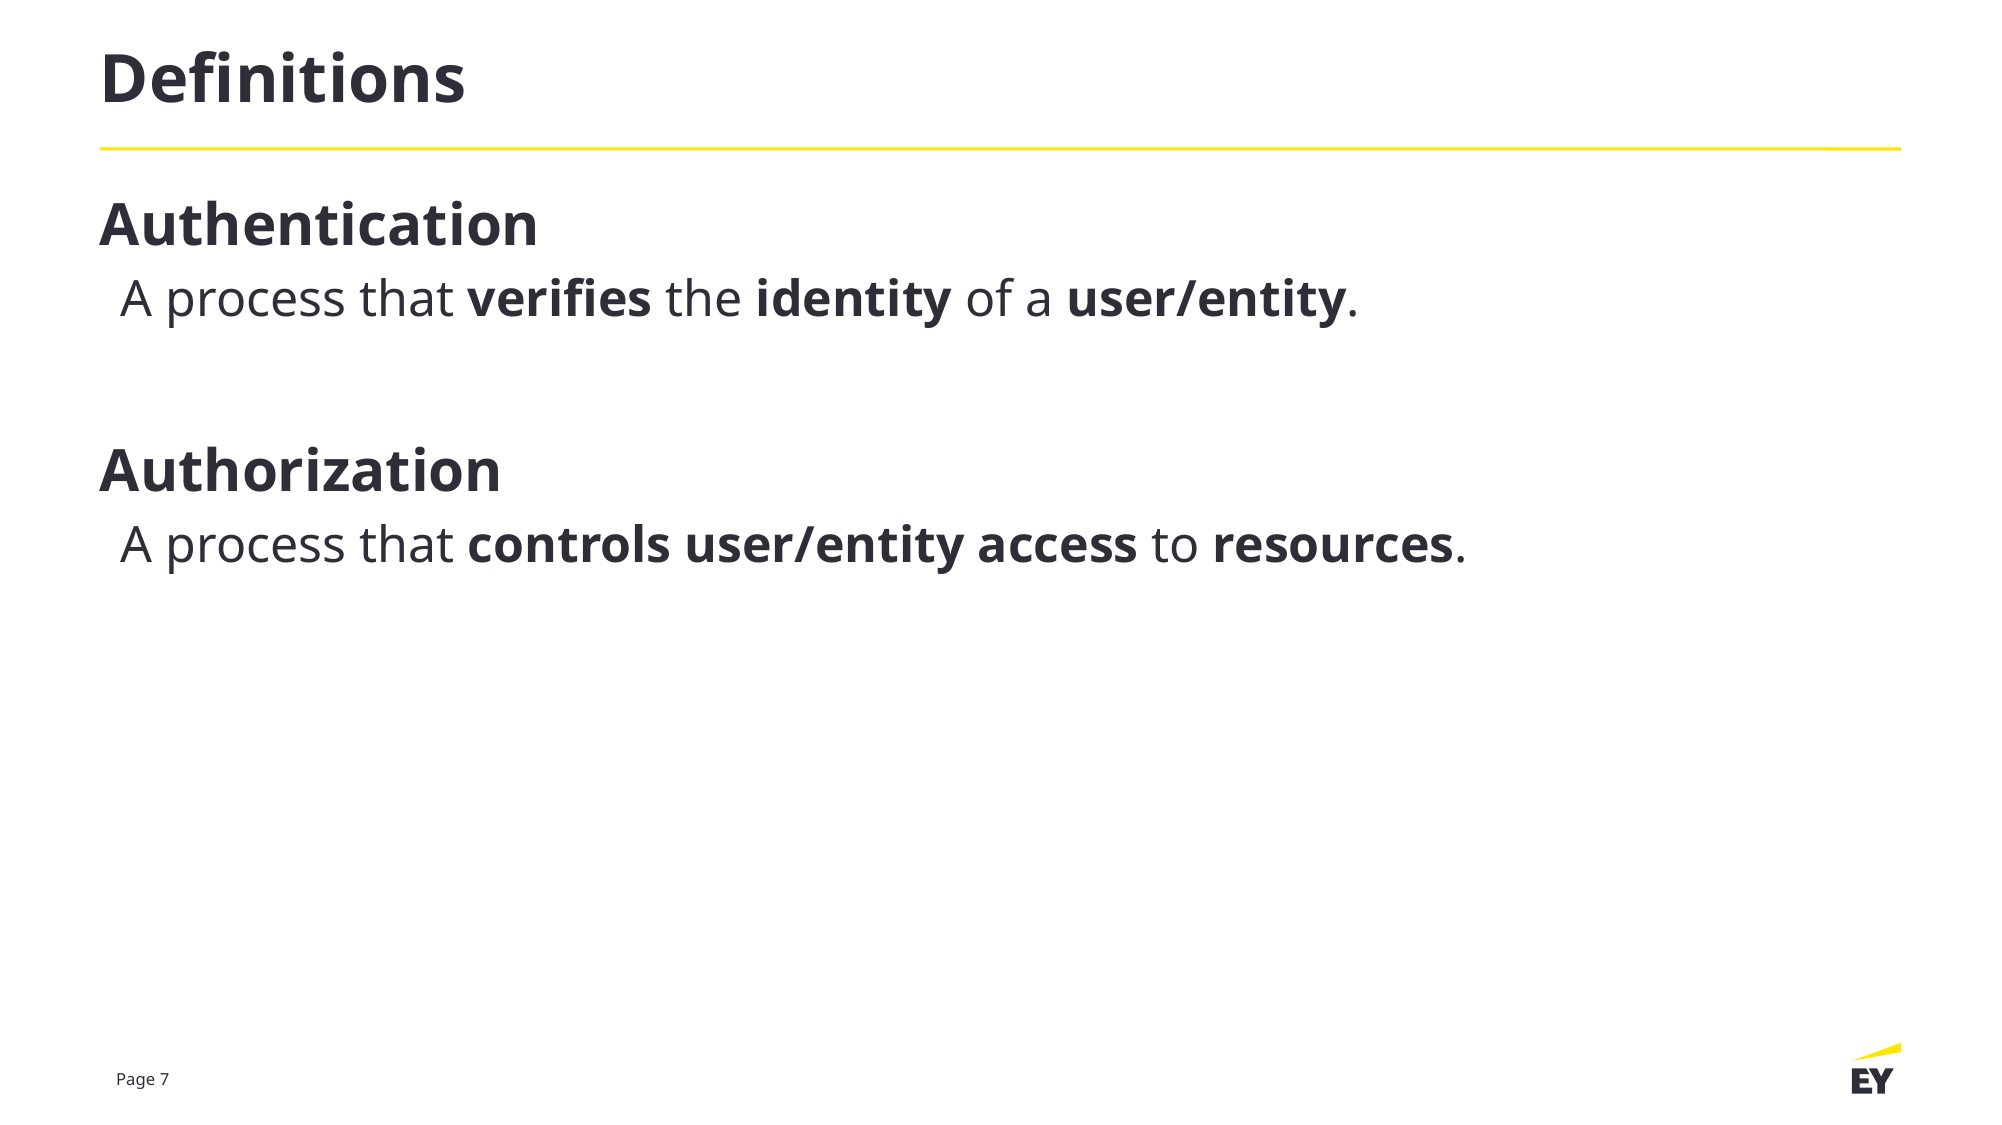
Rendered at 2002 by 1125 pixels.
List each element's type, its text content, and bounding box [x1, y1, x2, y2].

title Definitions [100, 48, 1901, 146]
slide_number Page 7 [101, 1061, 211, 1092]
list Authentication A process that verifies the identity of a user/entity. Authorization A process that controls user/entity access to resources. [100, 186, 1901, 999]
